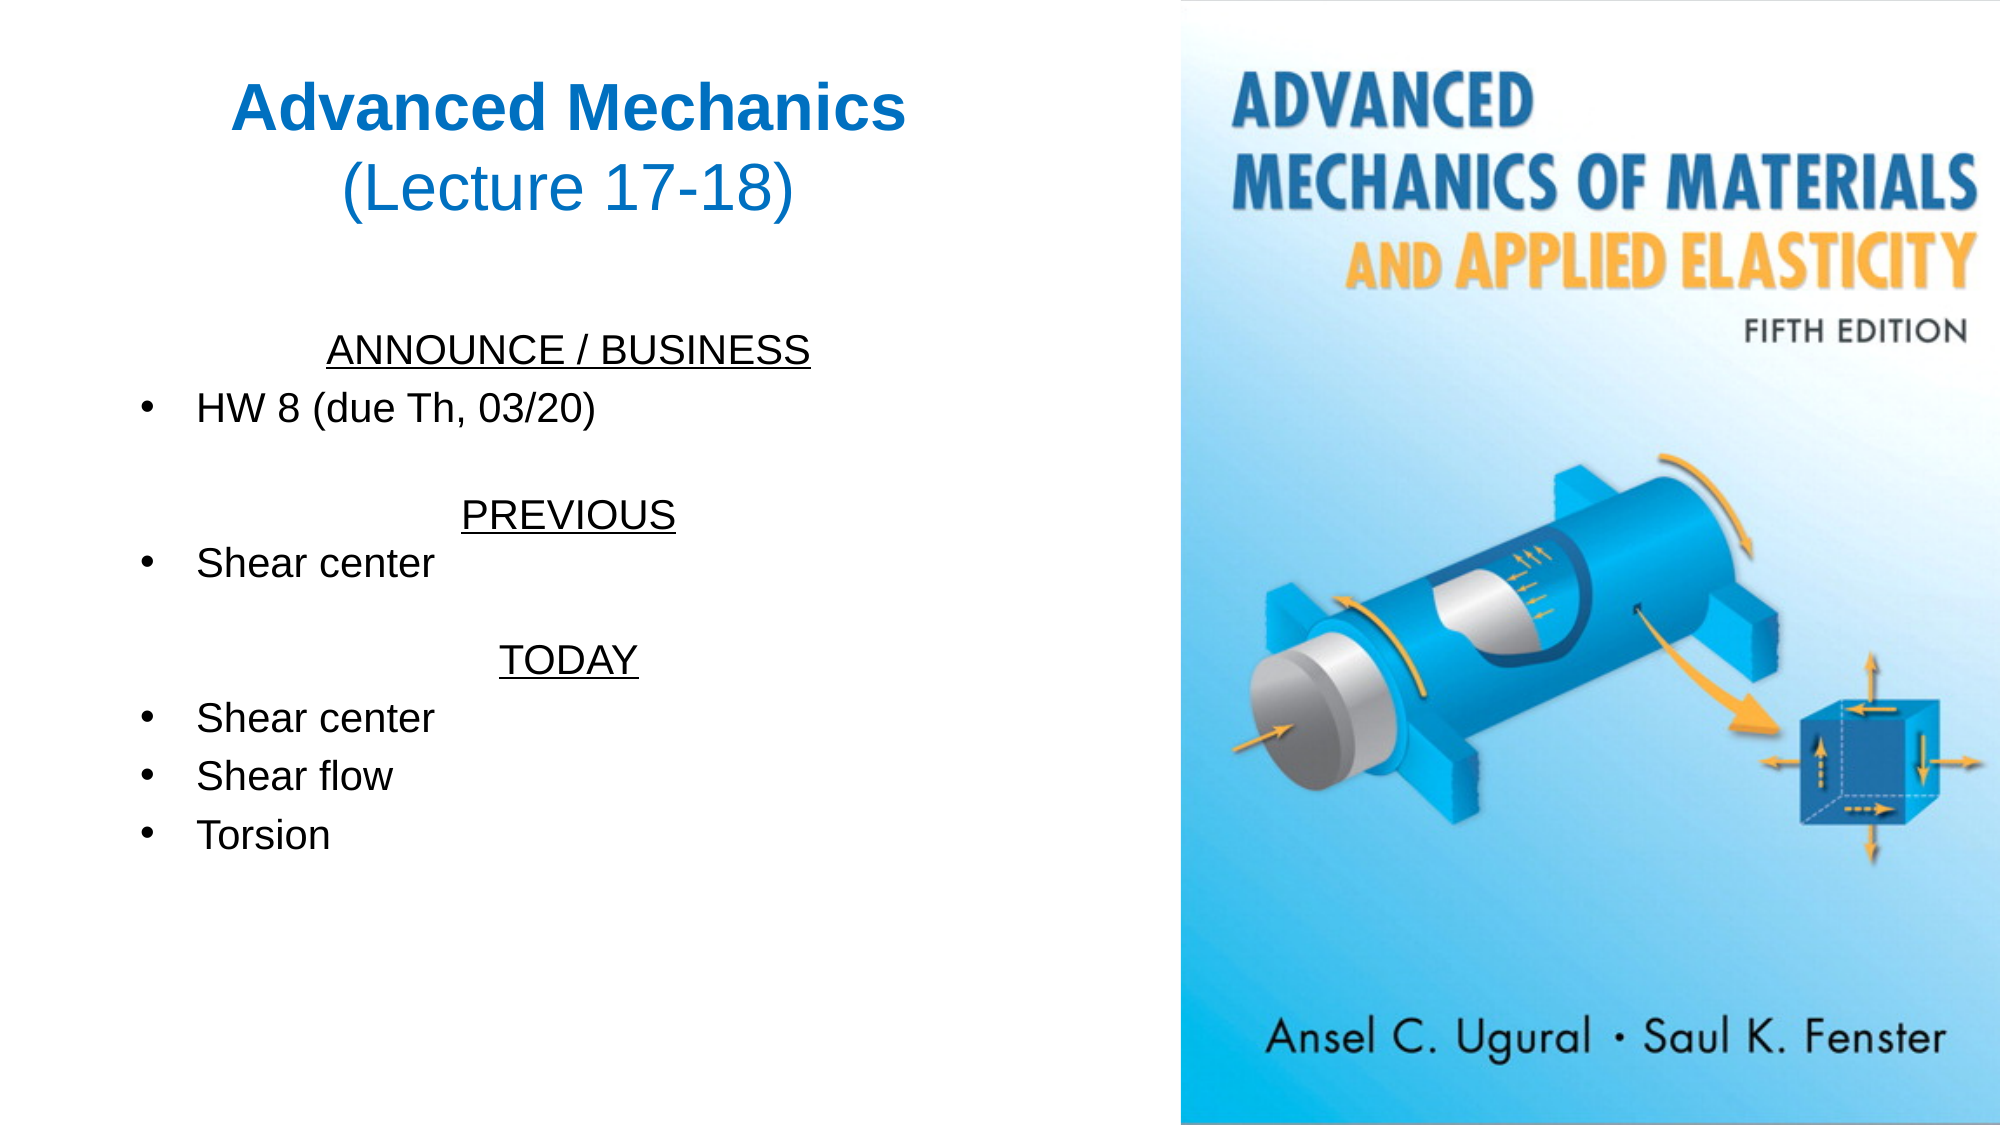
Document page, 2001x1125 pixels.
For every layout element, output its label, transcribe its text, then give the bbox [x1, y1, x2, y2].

text_box Advanced Mechanics (Lecture 17-18) [49, 50, 1088, 238]
list ANNOUNCE / BUSINESS HW 8 (due Th, 03/20) PREVIOUS Shear center TODAY Shear center Shear flow Torsion [124, 314, 1013, 969]
picture [1180, 0, 2000, 1125]
